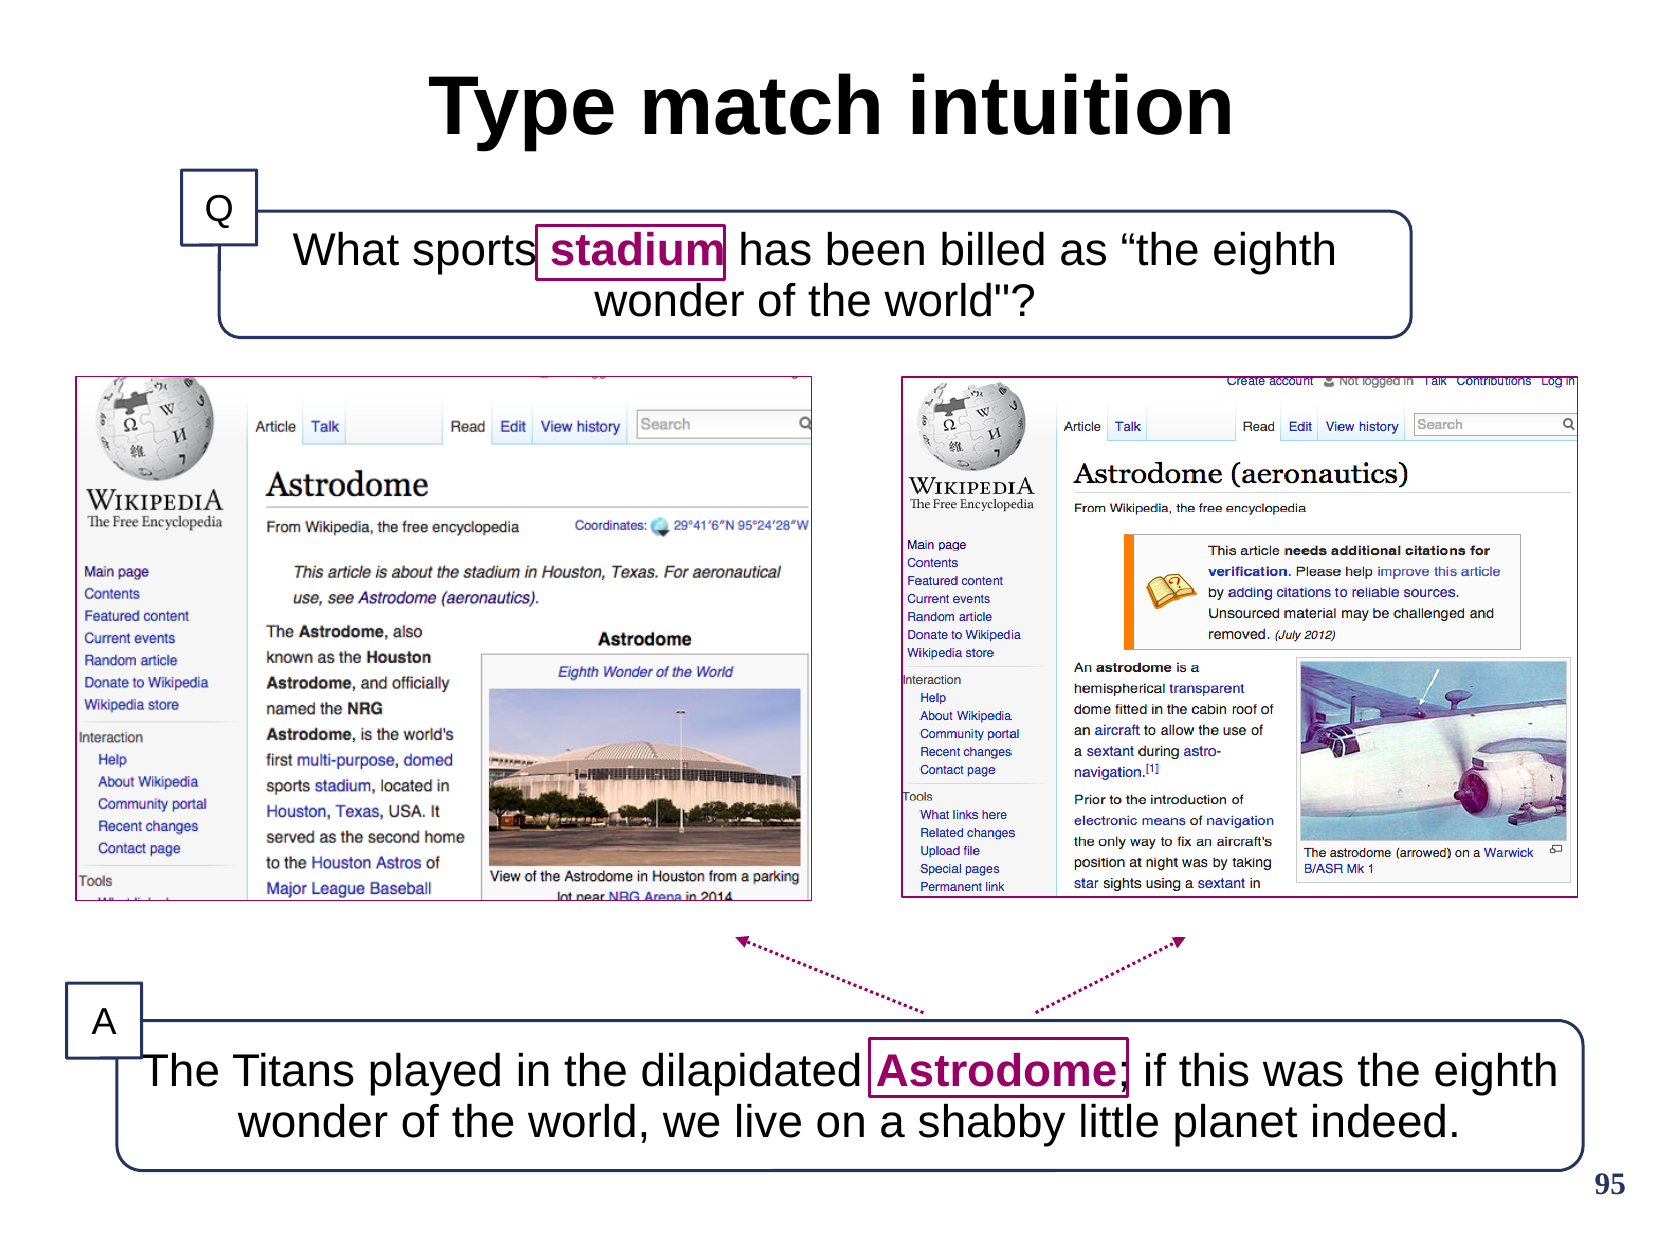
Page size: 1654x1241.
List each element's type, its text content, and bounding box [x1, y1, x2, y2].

text_box [735, 936, 761, 948]
picture [902, 377, 1578, 897]
text_box A [66, 983, 142, 1059]
text_box Q [181, 170, 257, 246]
text_box The Titans played in the dilapidated Astrodome; if this was the eighth wonder of the world, we live on a shabby little planet indeed. [116, 1020, 1584, 1171]
text_box [1171, 937, 1186, 949]
text_box What sports stadium has been billed as “the eighth wonder of the world"? [219, 211, 1412, 338]
text_box [869, 1038, 1128, 1097]
slide_number 95 [1494, 1167, 1627, 1200]
picture [76, 376, 811, 901]
title Type match intuition [88, 51, 1577, 155]
text_box [536, 225, 725, 280]
